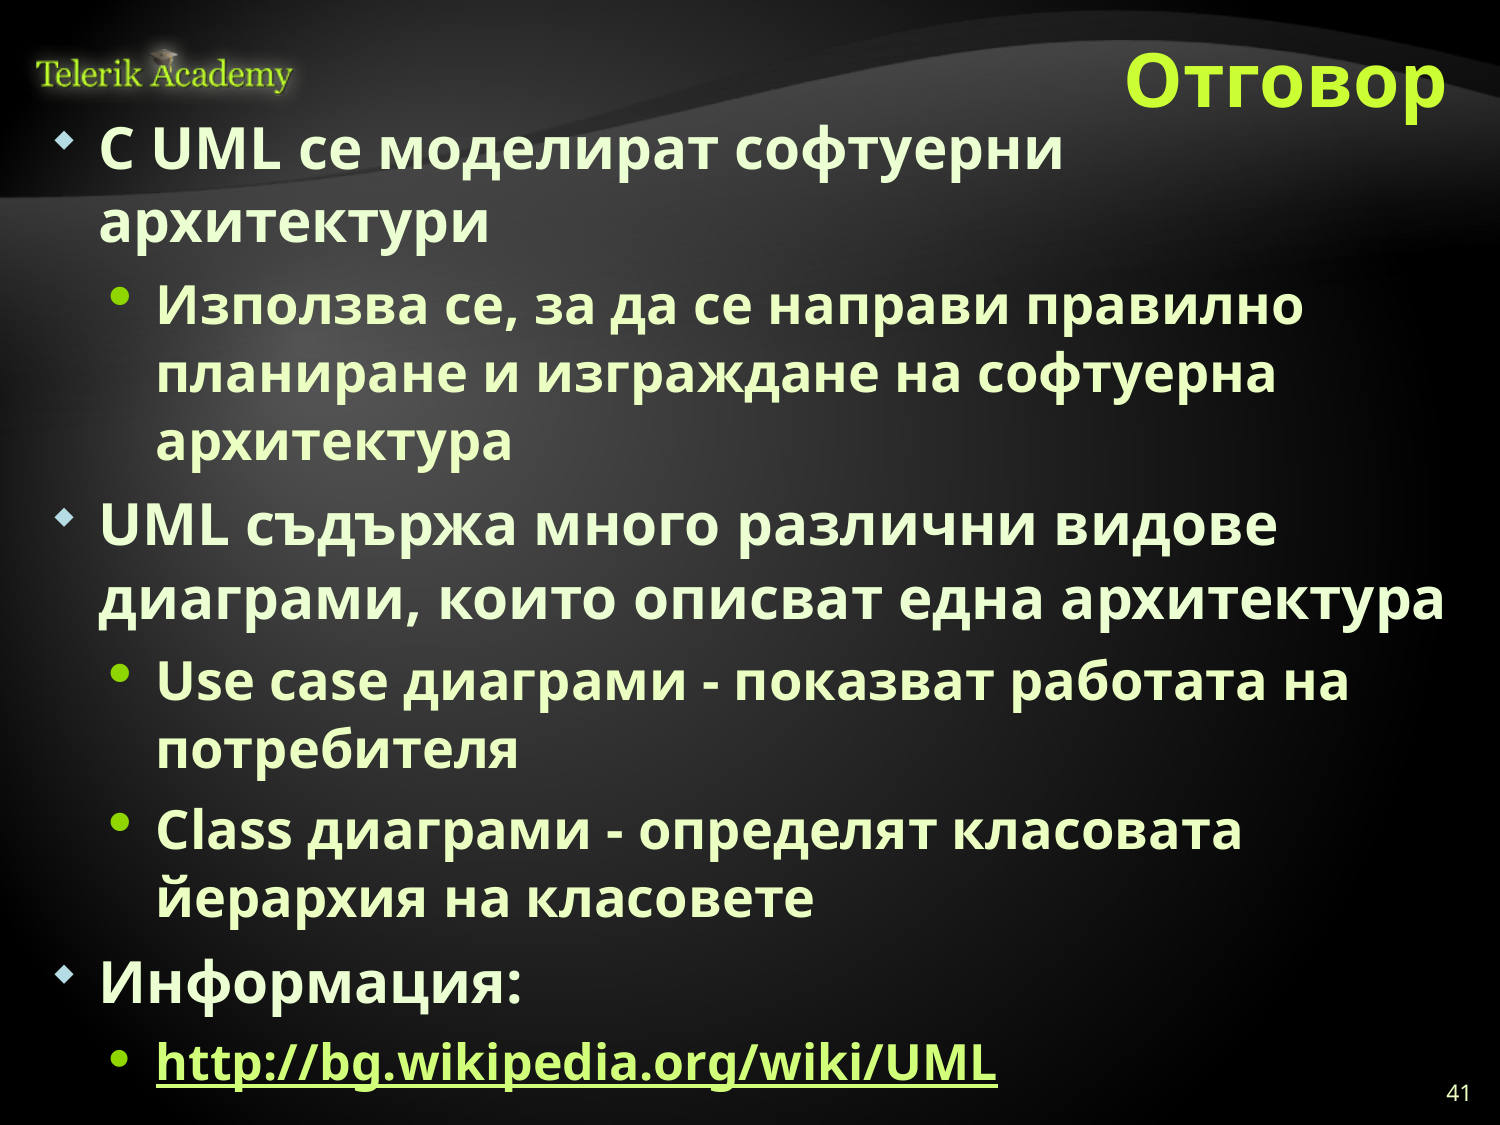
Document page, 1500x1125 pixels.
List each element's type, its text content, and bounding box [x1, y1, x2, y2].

picture [0, 0, 1500, 1125]
list С UML се моделират софтуерни архитектури Използва се, за да се направи правилно планиране и изграждане на софтуерна архитектура UML съдържа много различни видове диаграми, които описват една архитектура Use case диаграми - показват работата на потребителя Class диаграми - определят класовата йерархия на класовете Информация: http://bg.wikipedia.org/wiki/UML http://en.wikipedia.org/wiki/Unified_Modeling_Language [37, 99, 1463, 1100]
title Отговор [300, 12, 1463, 99]
slide_number 41 [1412, 1074, 1488, 1113]
